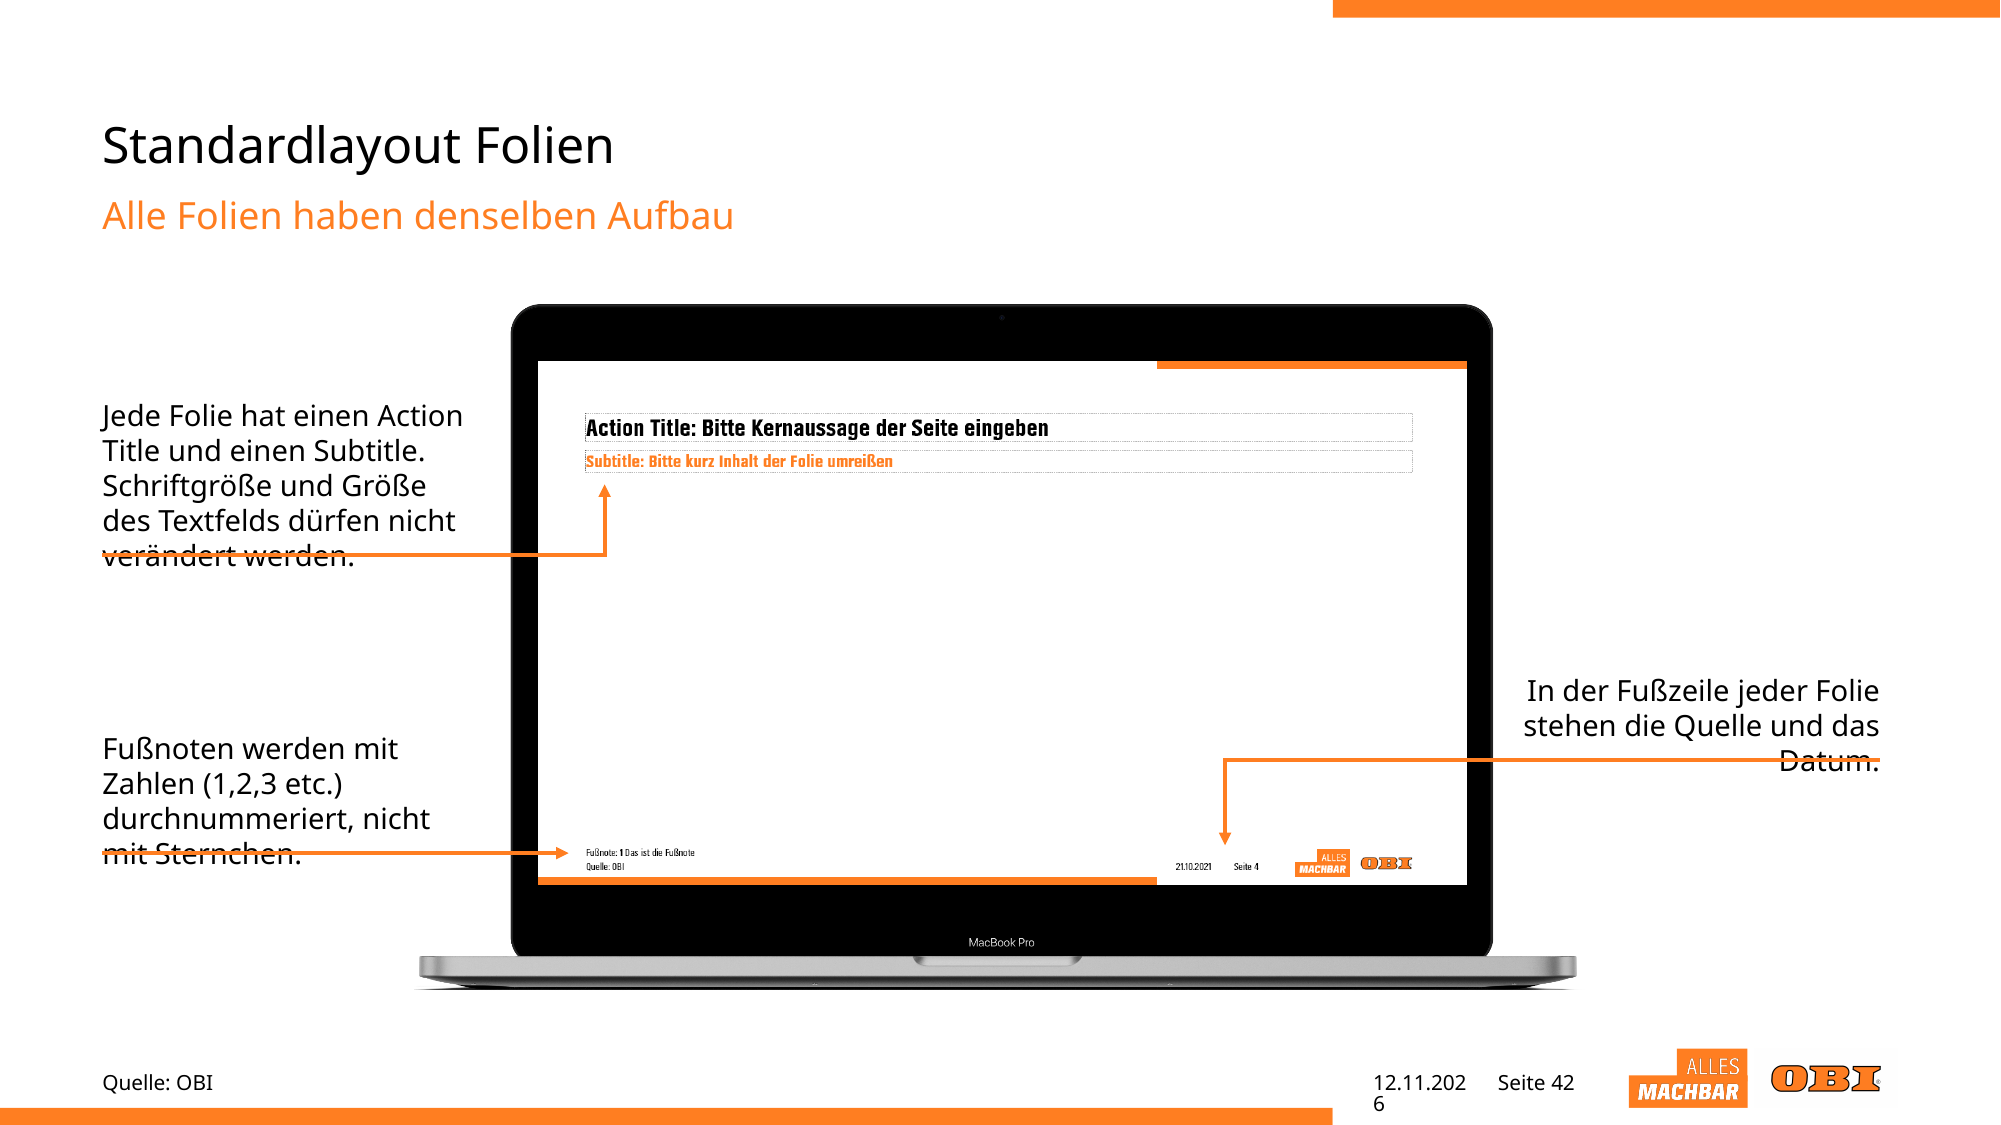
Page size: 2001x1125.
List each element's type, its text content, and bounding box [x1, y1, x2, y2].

text_box Jede Folie hat einen Action Title und einen Subtitle. Schriftgröße und Größe des Textfelds dürfen nicht verändert werden. [102, 397, 413, 554]
text_box In der Fußzeile jeder Folie stehen die Quelle und das Datum. [1586, 672, 1880, 759]
text_box In der Fußzeile jeder Folie stehen die Quelle und das Datum. [1748, 761, 1880, 778]
text_box Fußnoten werden mit Zahlen (1,2,3 etc.) durchnummeriert, nicht mit Sternchen. [102, 730, 413, 851]
picture [1754, 1048, 1898, 1107]
list Alle Folien haben denselben Aufbau [102, 192, 1880, 238]
text_box [1586, 759, 1880, 799]
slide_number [1373, 1071, 1475, 1097]
picture [413, 296, 1586, 995]
picture [1638, 1058, 1739, 1100]
text_box Fußnoten werden mit Zahlen (1,2,3 etc.) durchnummeriert, nicht mit Sternchen. [102, 855, 413, 871]
footer Quelle: OBI [102, 1071, 1271, 1097]
slide_number Seite 42 [1497, 1071, 1588, 1097]
title Standardlayout Folien [102, 112, 1880, 174]
text_box Jede Folie hat einen Action Title und einen Subtitle. Schriftgröße und Größe des Textfelds dürfen nicht verändert werden. [102, 556, 413, 573]
text_box [102, 511, 413, 556]
